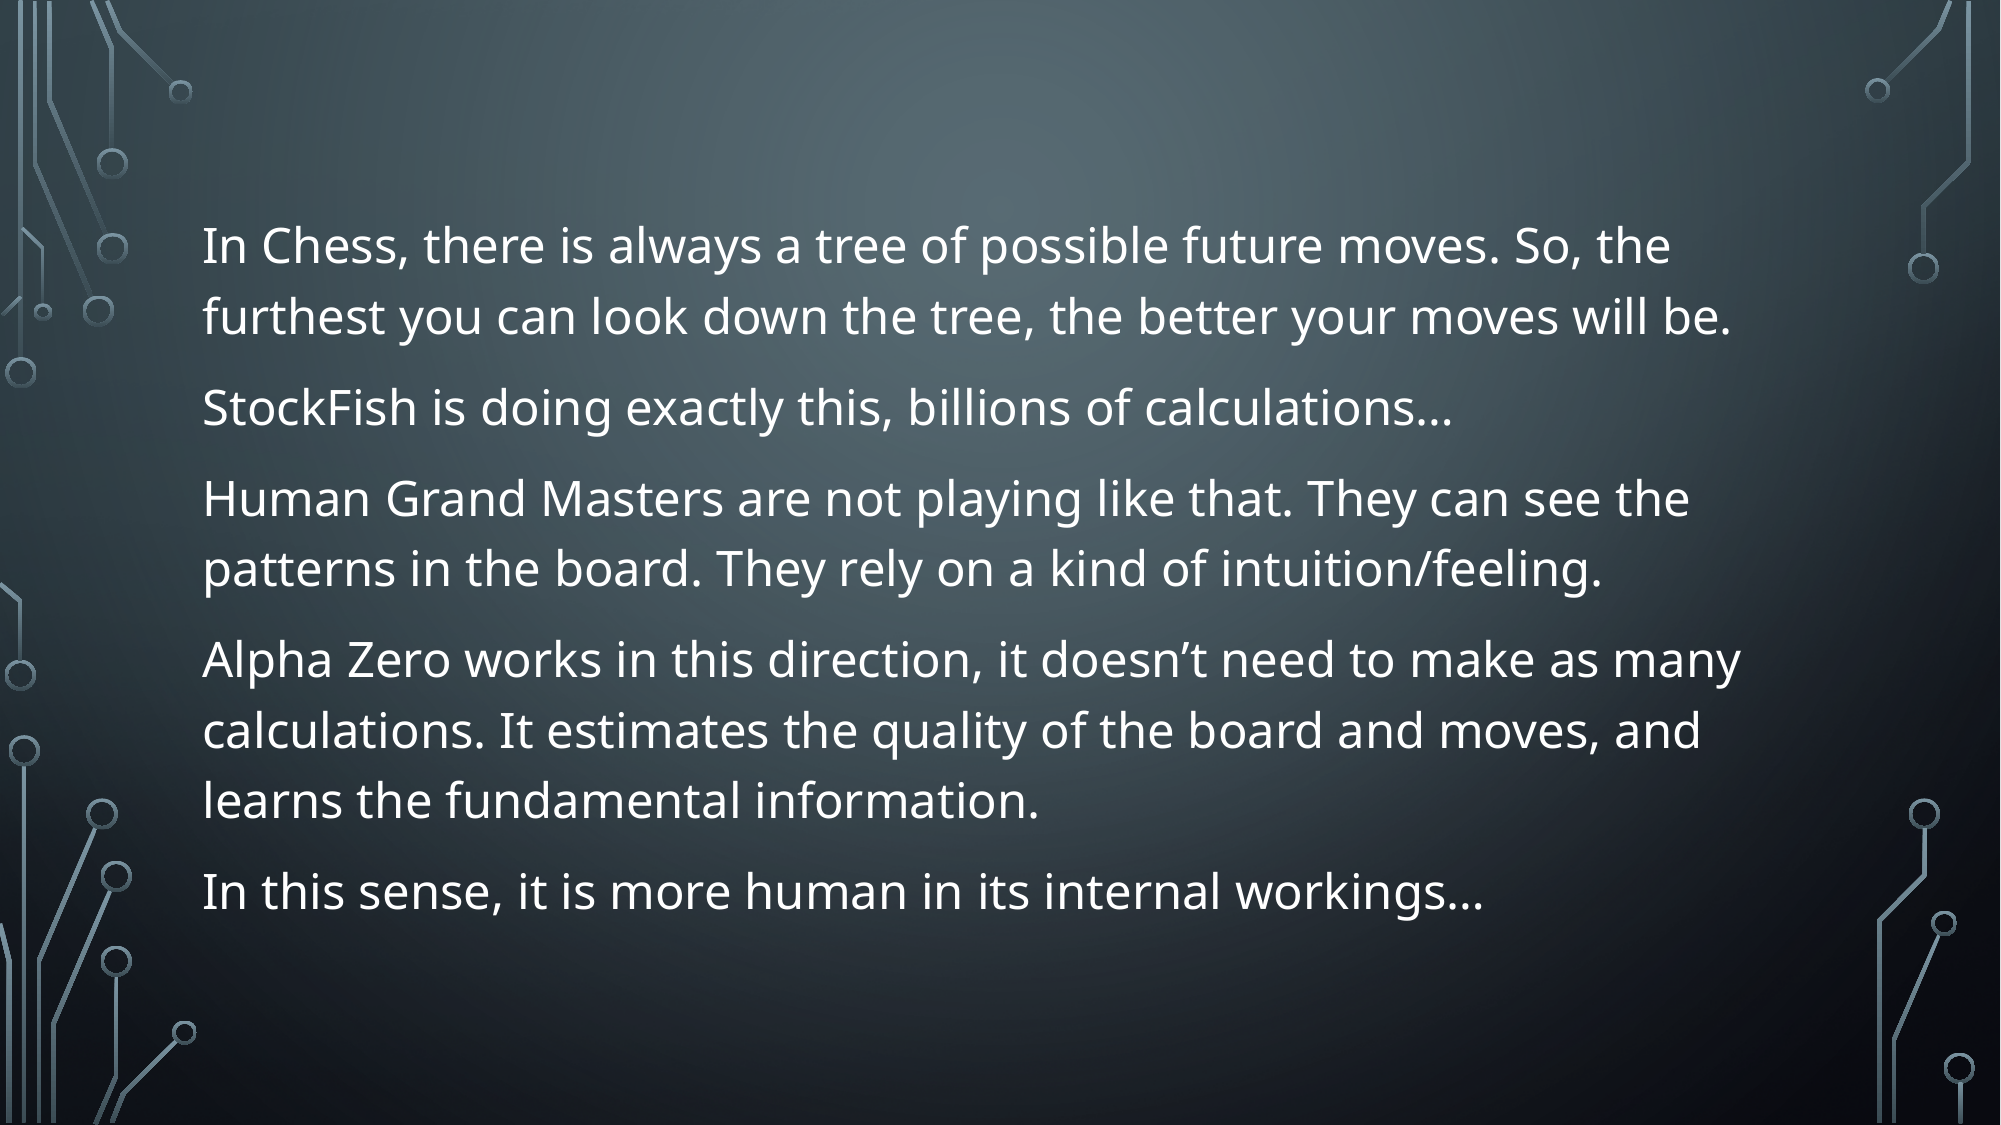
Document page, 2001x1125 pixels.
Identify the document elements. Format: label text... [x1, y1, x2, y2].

list In Chess, there is always a tree of possible future moves. So, the furthest you can look down the tree, the better your moves will be. StockFish is doing exactly this, billions of calculations… Human Grand Masters are not playing like that. They can see the patterns in the board. They rely on a kind of intuition/feeling. Alpha Zero works in this direction, it doesn’t need to make as many calculations. It estimates the quality of the board and moves, and learns the fundamental information. In this sense, it is more human in its internal workings… [187, 195, 1813, 930]
